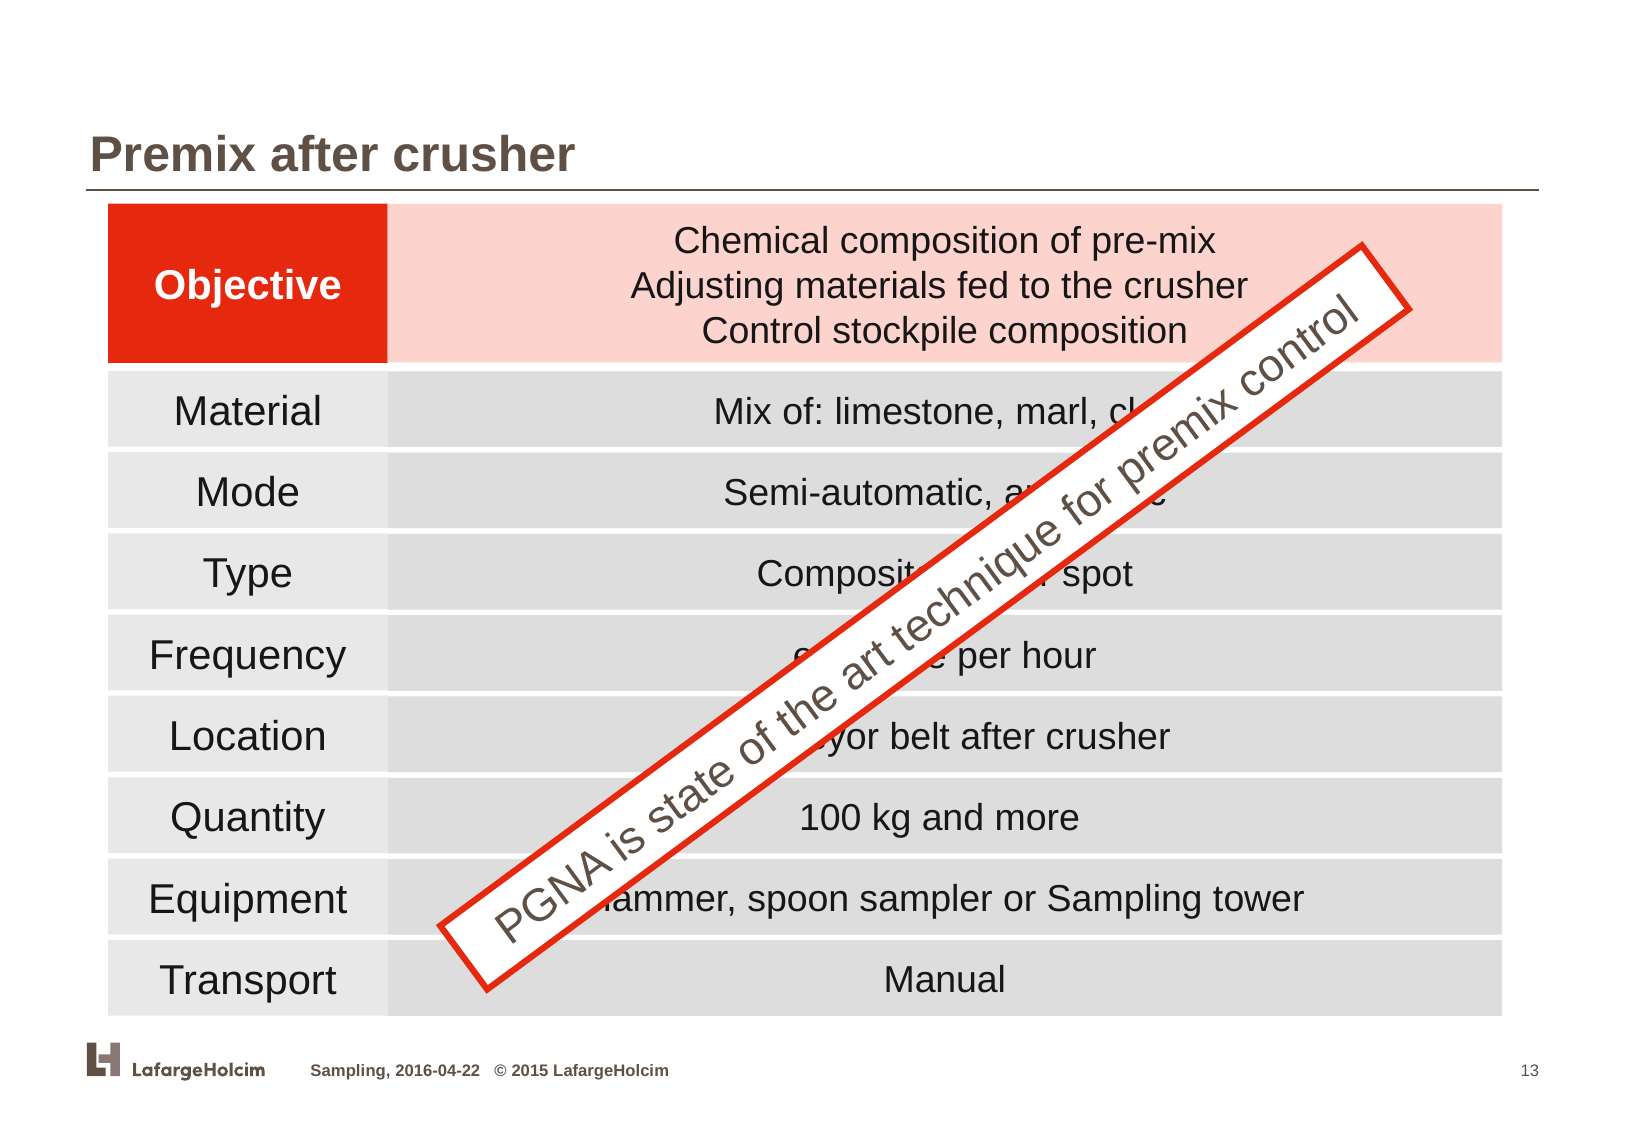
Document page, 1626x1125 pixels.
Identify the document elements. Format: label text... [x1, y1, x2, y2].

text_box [108, 203, 1503, 1017]
footer Sampling, 2016-04-22 © 2015 LafargeHolcim [310, 1052, 831, 1080]
text_box Premix after crusher [89, 54, 1529, 184]
slide_number 13 [1467, 1052, 1540, 1080]
